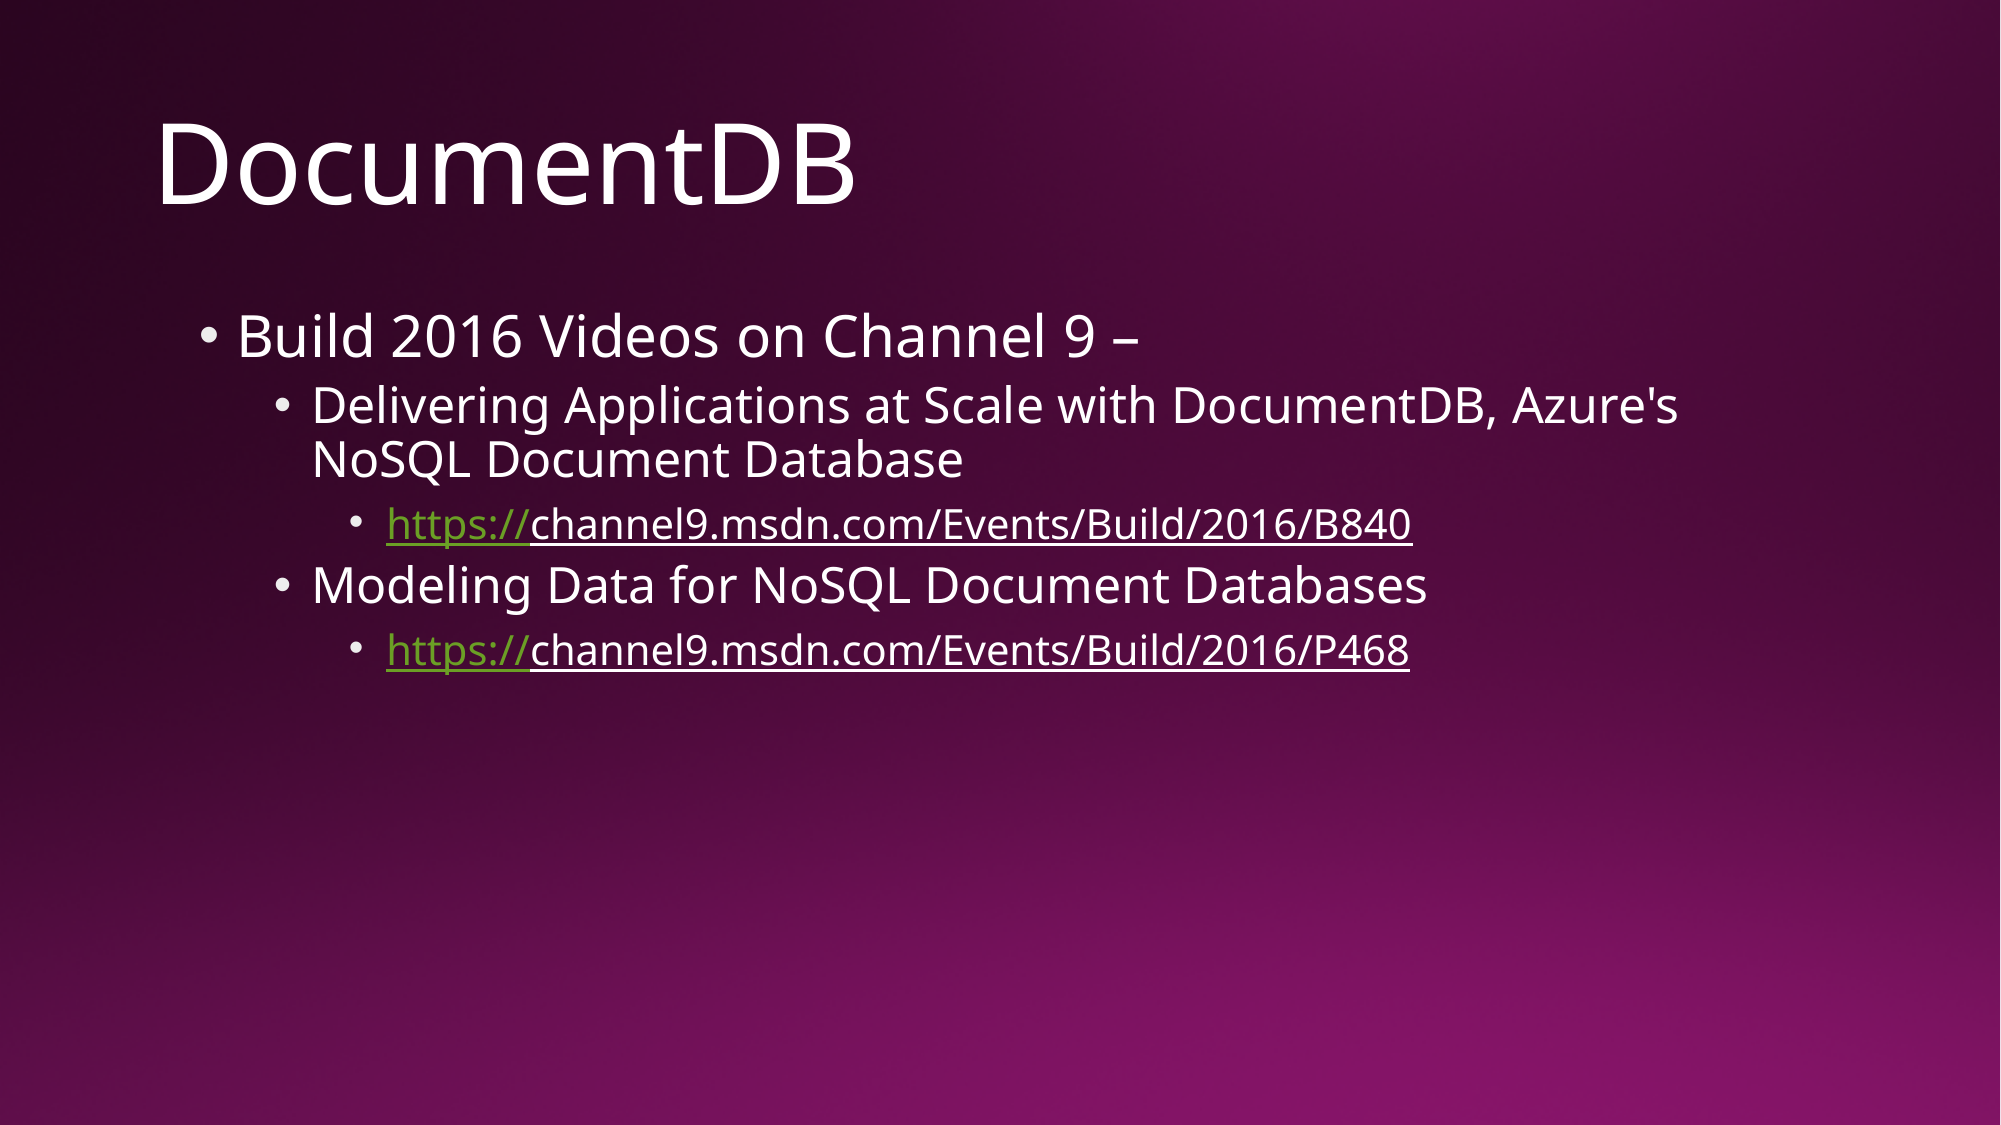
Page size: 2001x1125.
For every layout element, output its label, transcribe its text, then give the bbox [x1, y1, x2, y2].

title DocumentDB [137, 59, 1863, 278]
list Build 2016 Videos on Channel 9 – Delivering Applications at Scale with DocumentDB, Azure's NoSQL Document Database https://channel9.msdn.com/Events/Build/2016/B840 Modeling Data for NoSQL Document Databases https://channel9.msdn.com/Events/Build/2016/P468 [183, 299, 1863, 1014]
picture [0, 0, 2001, 1125]
